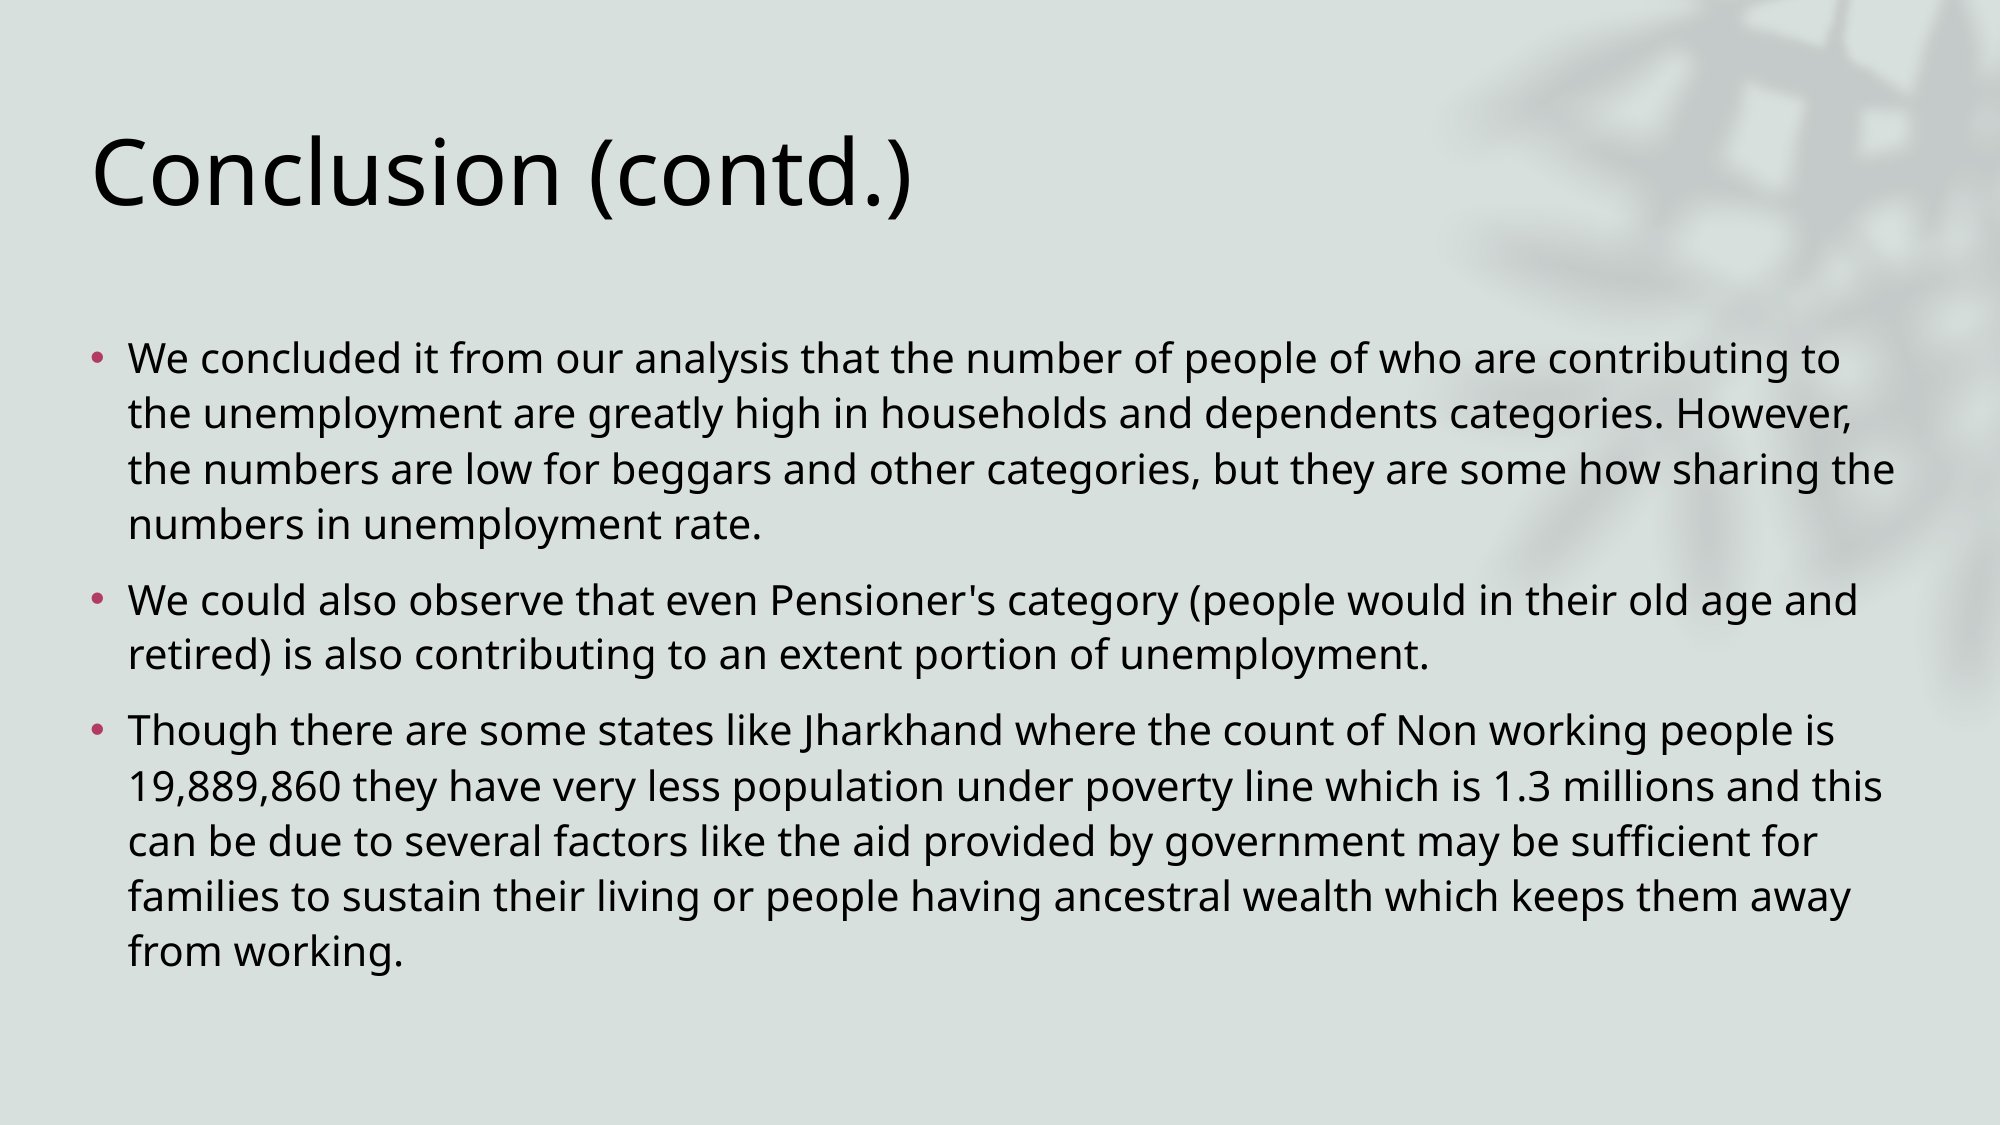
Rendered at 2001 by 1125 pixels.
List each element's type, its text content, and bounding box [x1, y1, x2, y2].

title Conclusion (contd.) [75, 60, 1863, 278]
list We concluded it from our analysis that the number of people of who are contributing to the unemployment are greatly high in households and dependents categories. However, the numbers are low for beggars and other categories, but they are some how sharing the numbers in unemployment rate. We could also observe that even Pensioner's category (people would in their old age and retired) is also contributing to an extent portion of unemployment. Though there are some states like Jharkhand where the count of Non working people is 19,889,860 they have very less population under poverty line which is 1.3 millions and this can be due to several factors like the aid provided by government may be sufficient for families to sustain their living or people having ancestral wealth which keeps them away from working. [75, 319, 1925, 1009]
